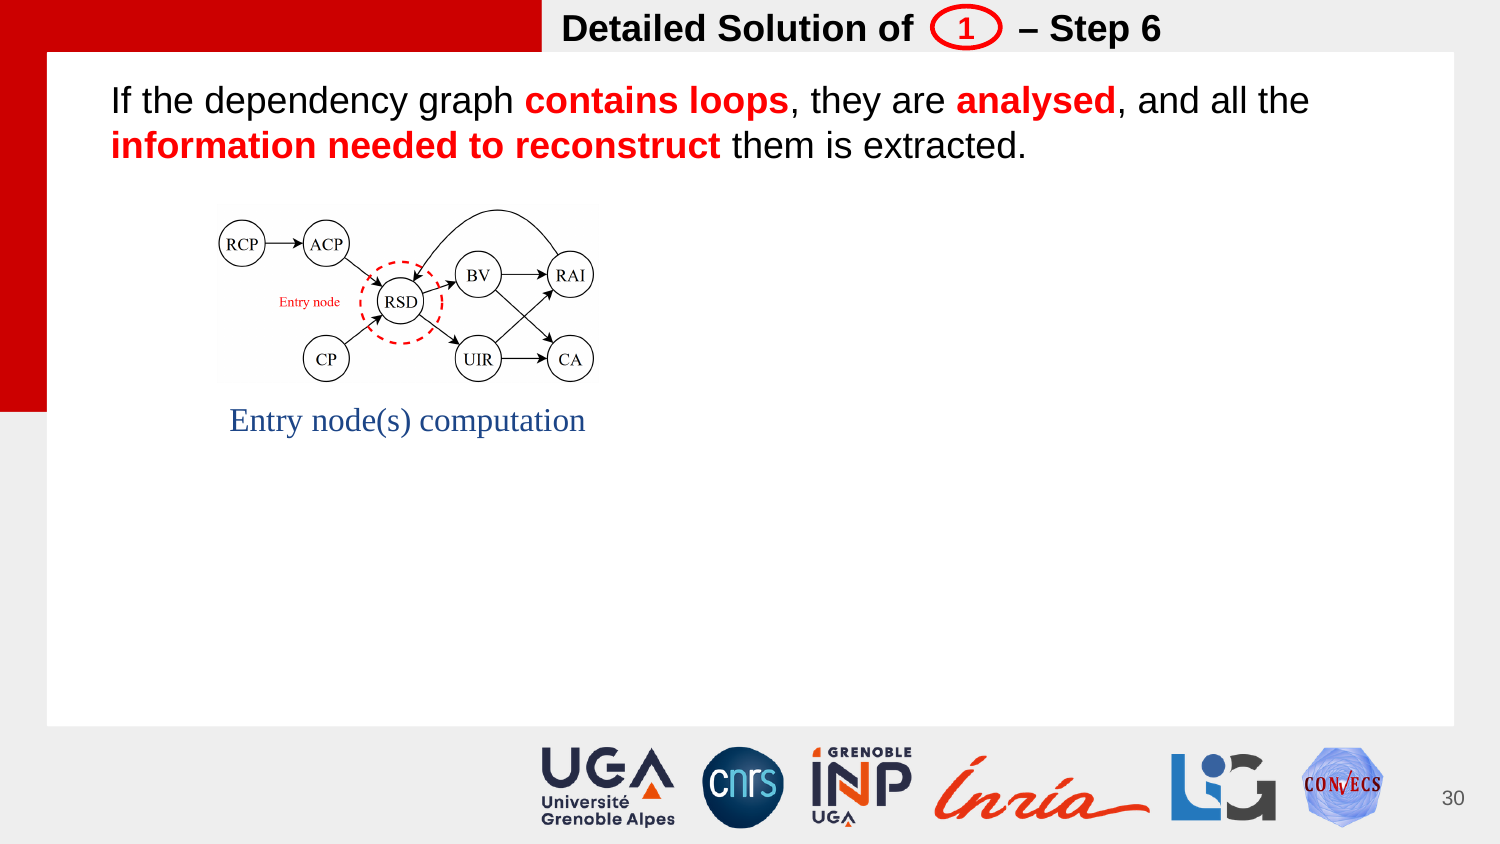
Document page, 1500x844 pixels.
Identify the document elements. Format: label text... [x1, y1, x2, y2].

text_box 1 [932, 6, 1001, 49]
picture [0, 0, 1500, 844]
text_box Entry node(s) computation [185, 391, 630, 446]
text_box Detailed Solution of – Step 6 [546, 0, 1441, 55]
slide_number ‹#› [1389, 764, 1480, 830]
text_box If the dependency graph contains loops, they are analysed, and all the information needed to reconstruct them is extracted. [95, 72, 1405, 231]
